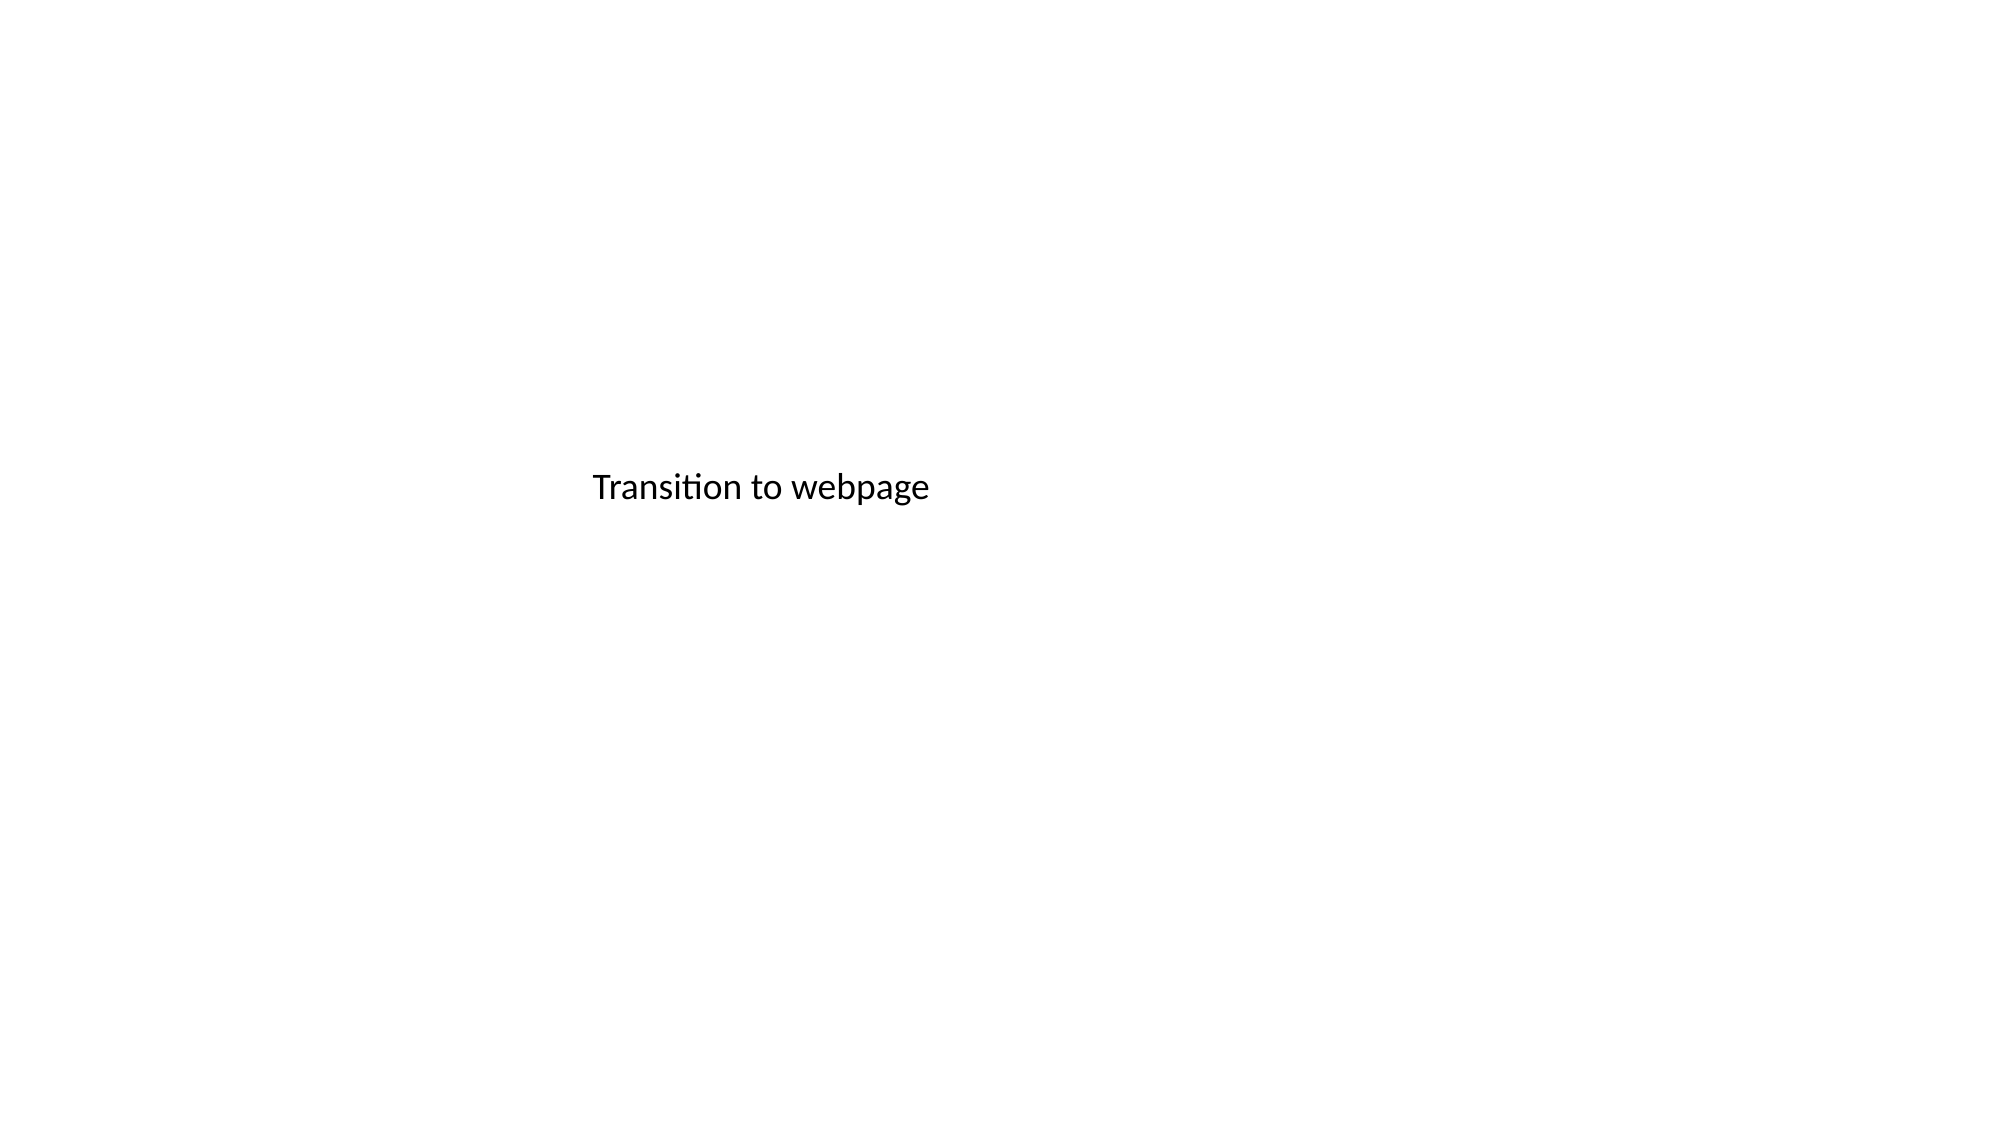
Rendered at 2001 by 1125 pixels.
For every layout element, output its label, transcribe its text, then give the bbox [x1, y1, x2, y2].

text_box Transition to webpage [577, 454, 946, 560]
